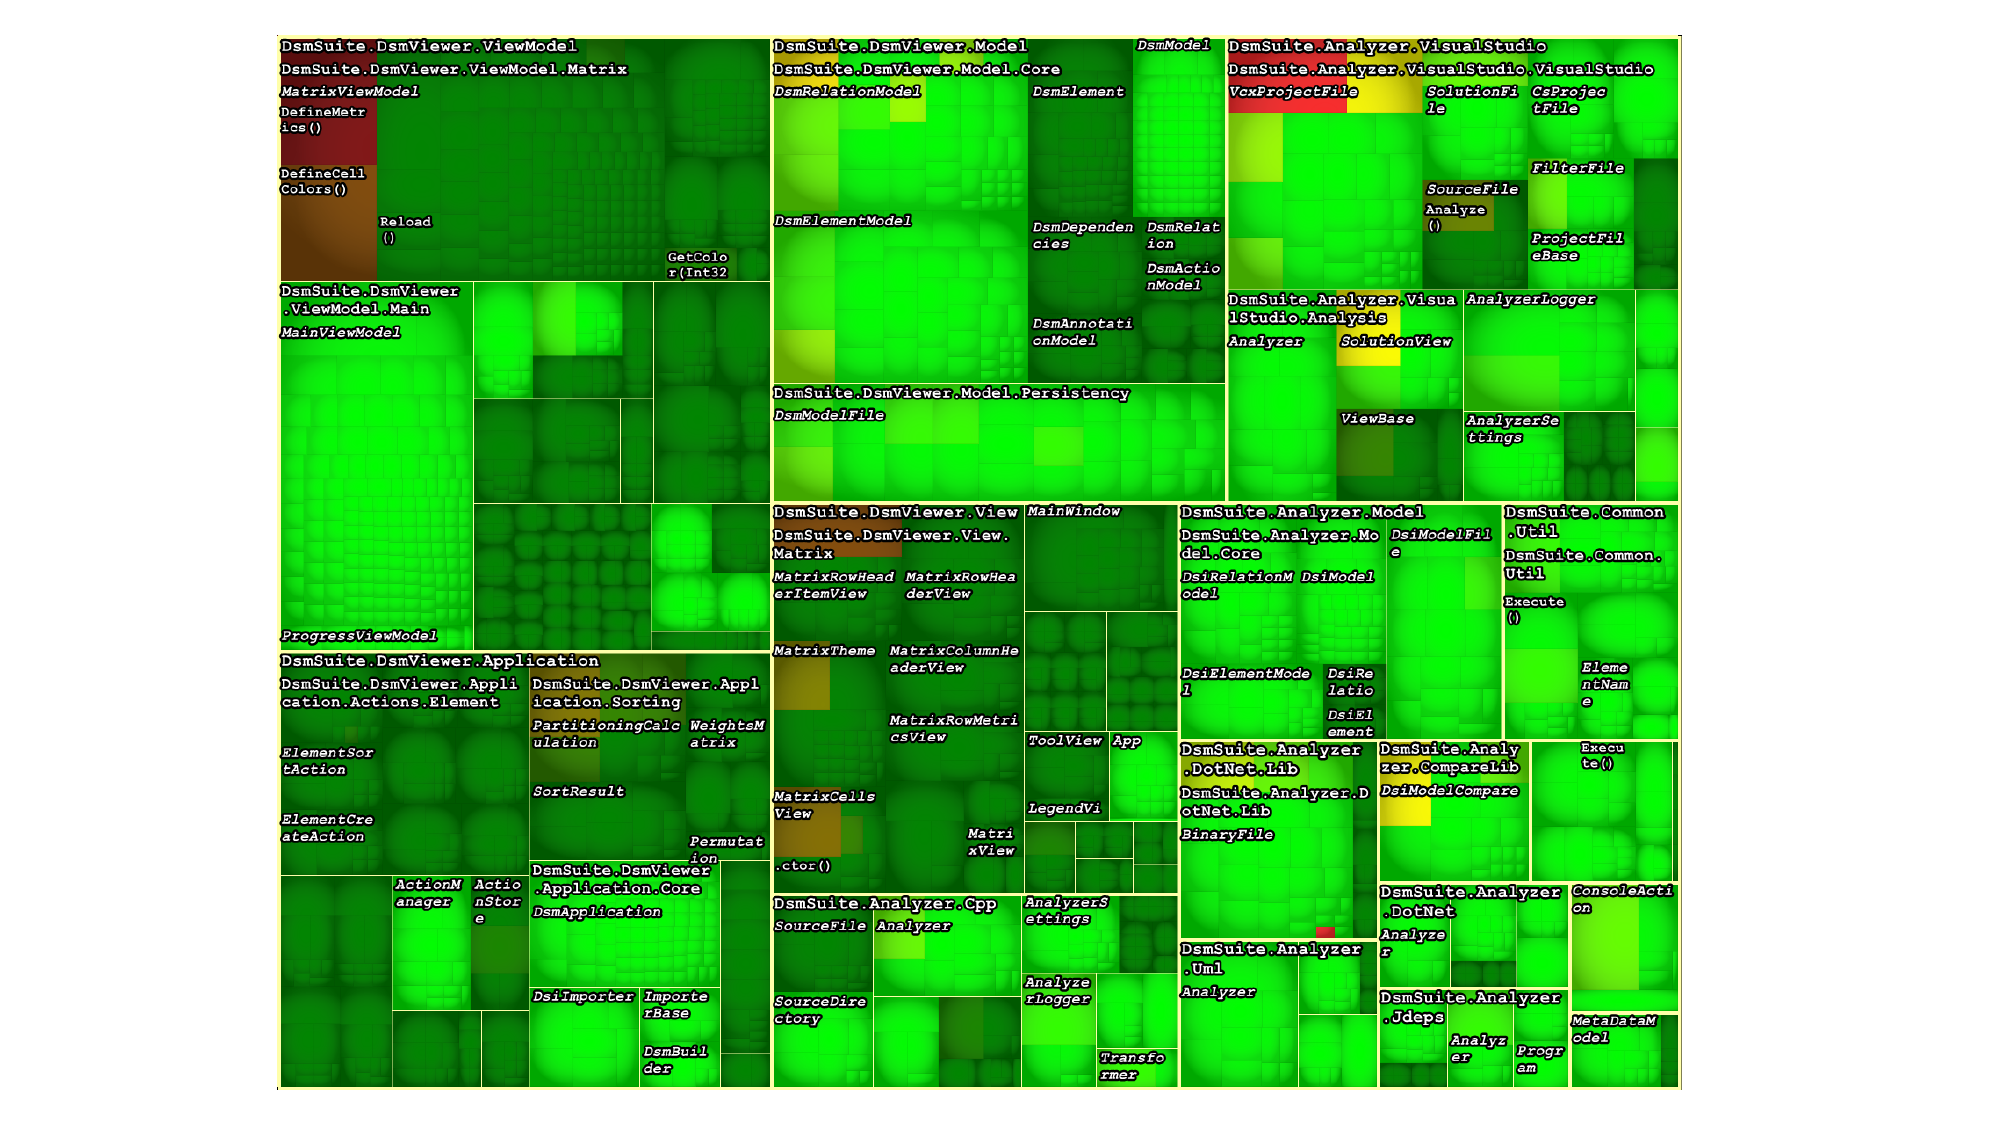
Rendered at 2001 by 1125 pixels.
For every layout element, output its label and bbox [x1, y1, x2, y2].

picture [277, 35, 1682, 1090]
